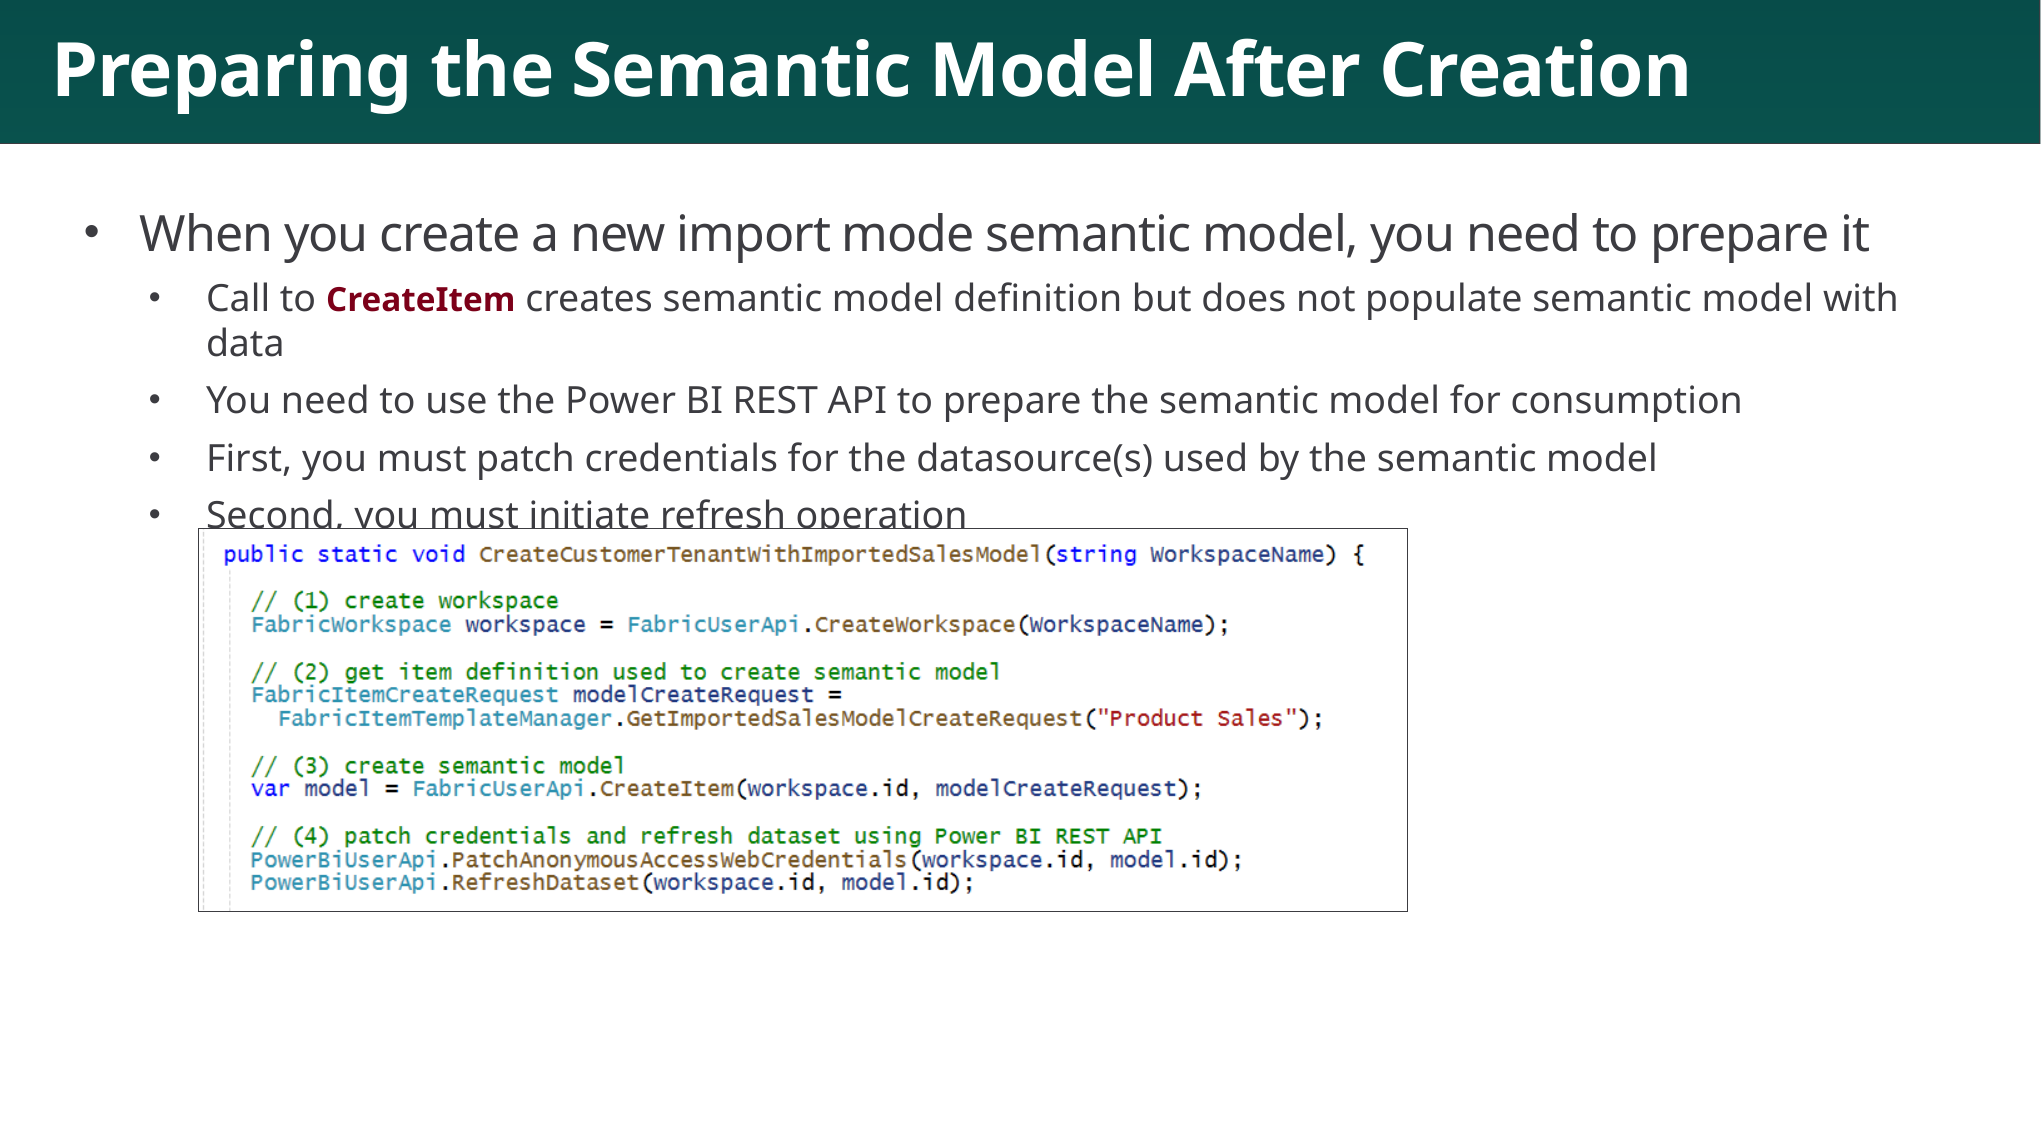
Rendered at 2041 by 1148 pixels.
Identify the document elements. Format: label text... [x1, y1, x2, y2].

title Preparing the Semantic Model After Creation [51, 31, 1988, 113]
picture [198, 527, 1408, 912]
list When you create a new import mode semantic model, you need to prepare it Call to CreateItem creates semantic model definition but does not populate semantic model with data You need to use the Power BI REST API to prepare the semantic model for consumption First, you must patch credentials for the datasource(s) used by the semantic model Second, you must initiate refresh operation [83, 201, 1988, 553]
